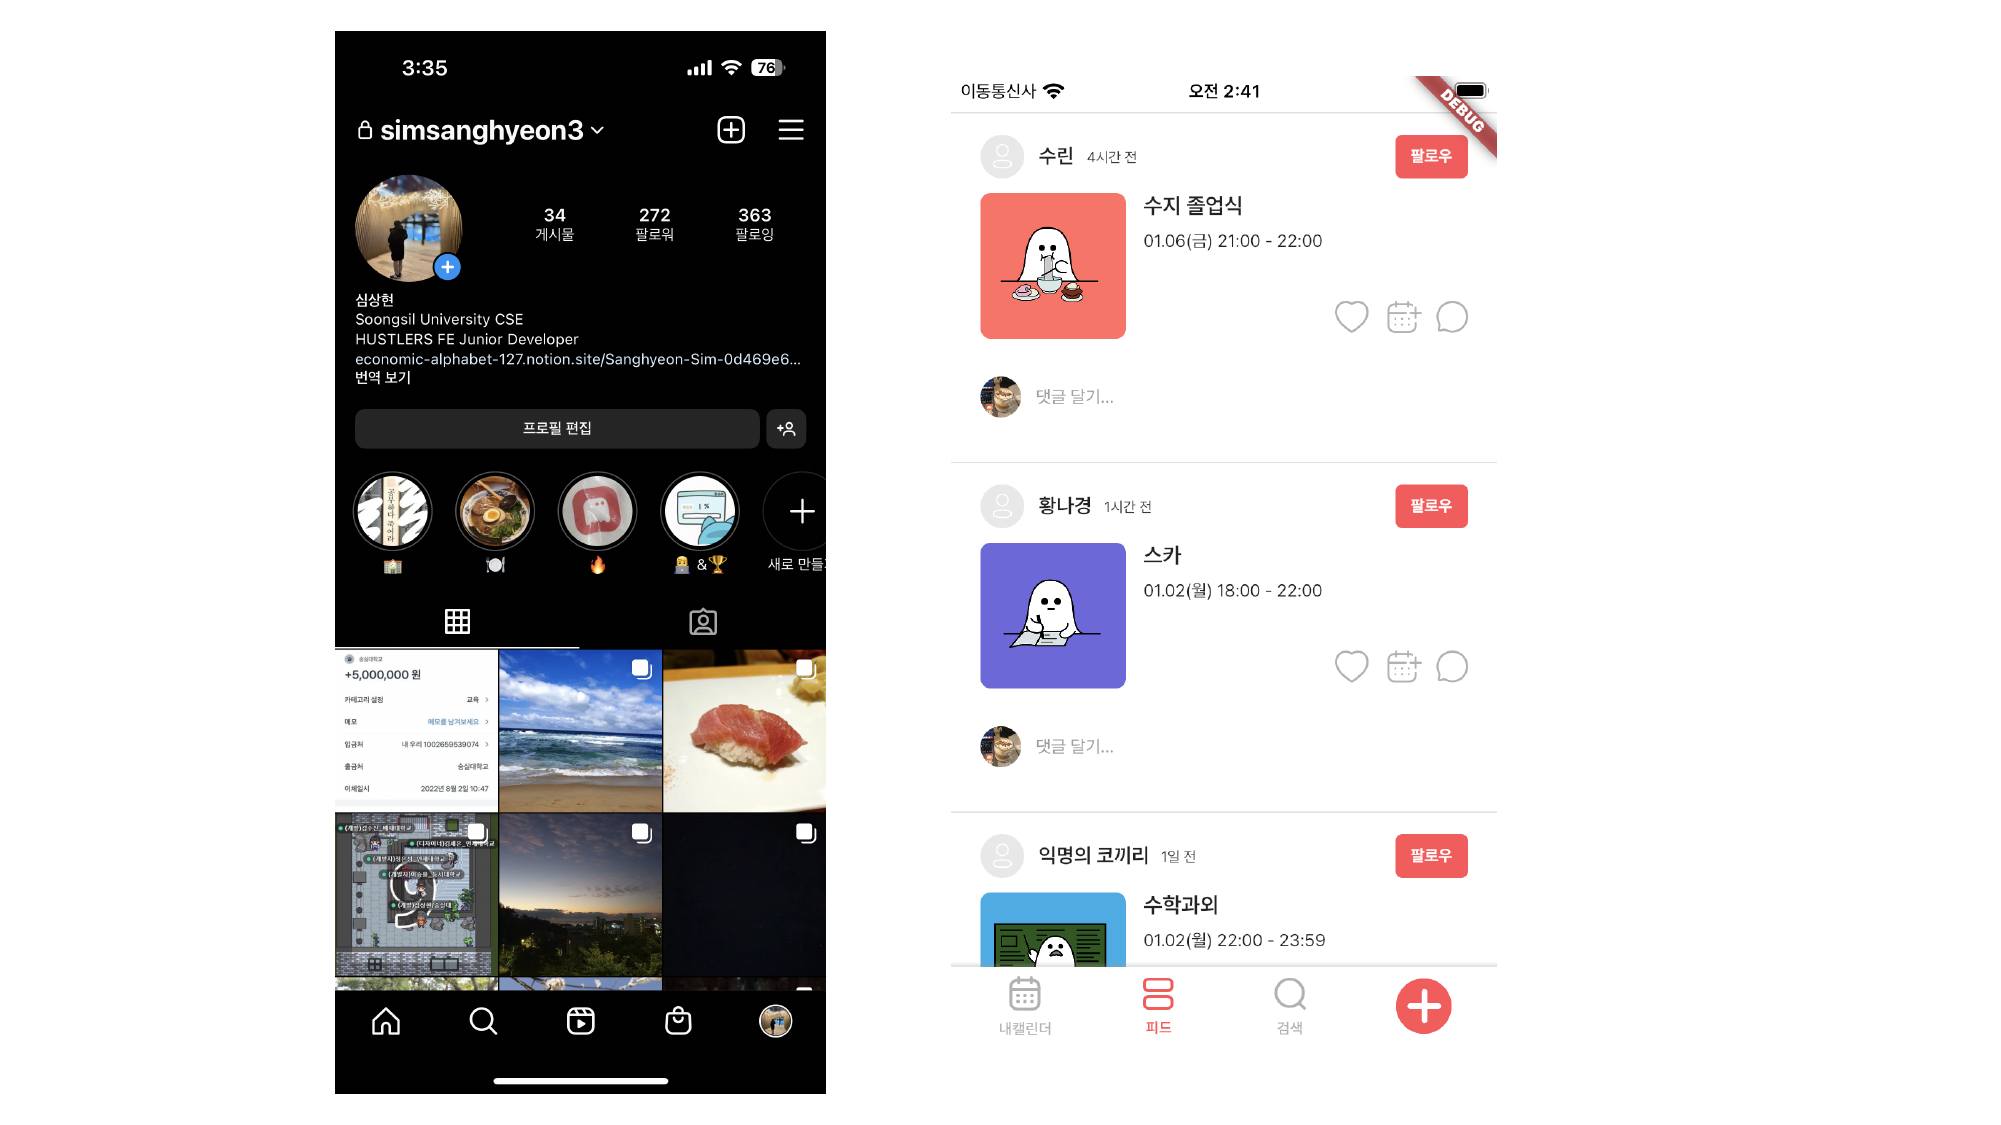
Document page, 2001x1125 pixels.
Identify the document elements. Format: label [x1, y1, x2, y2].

picture [950, 76, 1497, 1049]
picture [335, 31, 826, 1094]
